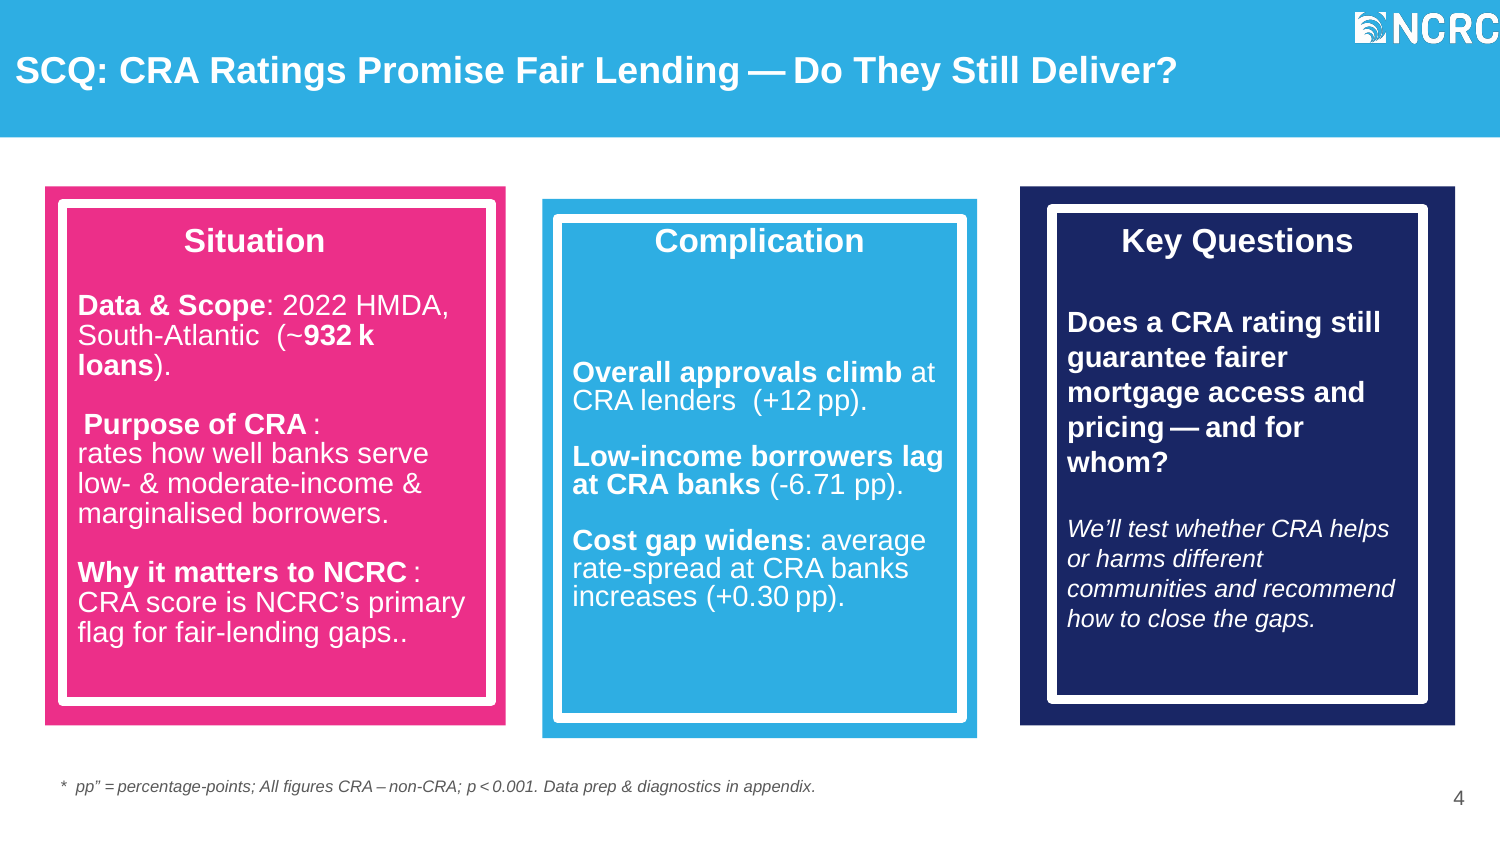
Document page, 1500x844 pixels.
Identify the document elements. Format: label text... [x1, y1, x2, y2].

picture [1355, 10, 1500, 45]
text_box * pp” = percentage‑points; All figures CRA – non‑CRA; p < 0.001. Data prep & diagnostics in appendix. [45, 774, 1265, 808]
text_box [44, 186, 507, 726]
text_box SCQ: CRA Ratings Promise Fair Lending — Do They Still Deliver? [0, 0, 1500, 138]
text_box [542, 198, 978, 739]
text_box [1019, 186, 1456, 726]
slide_number 4 [1389, 764, 1480, 830]
